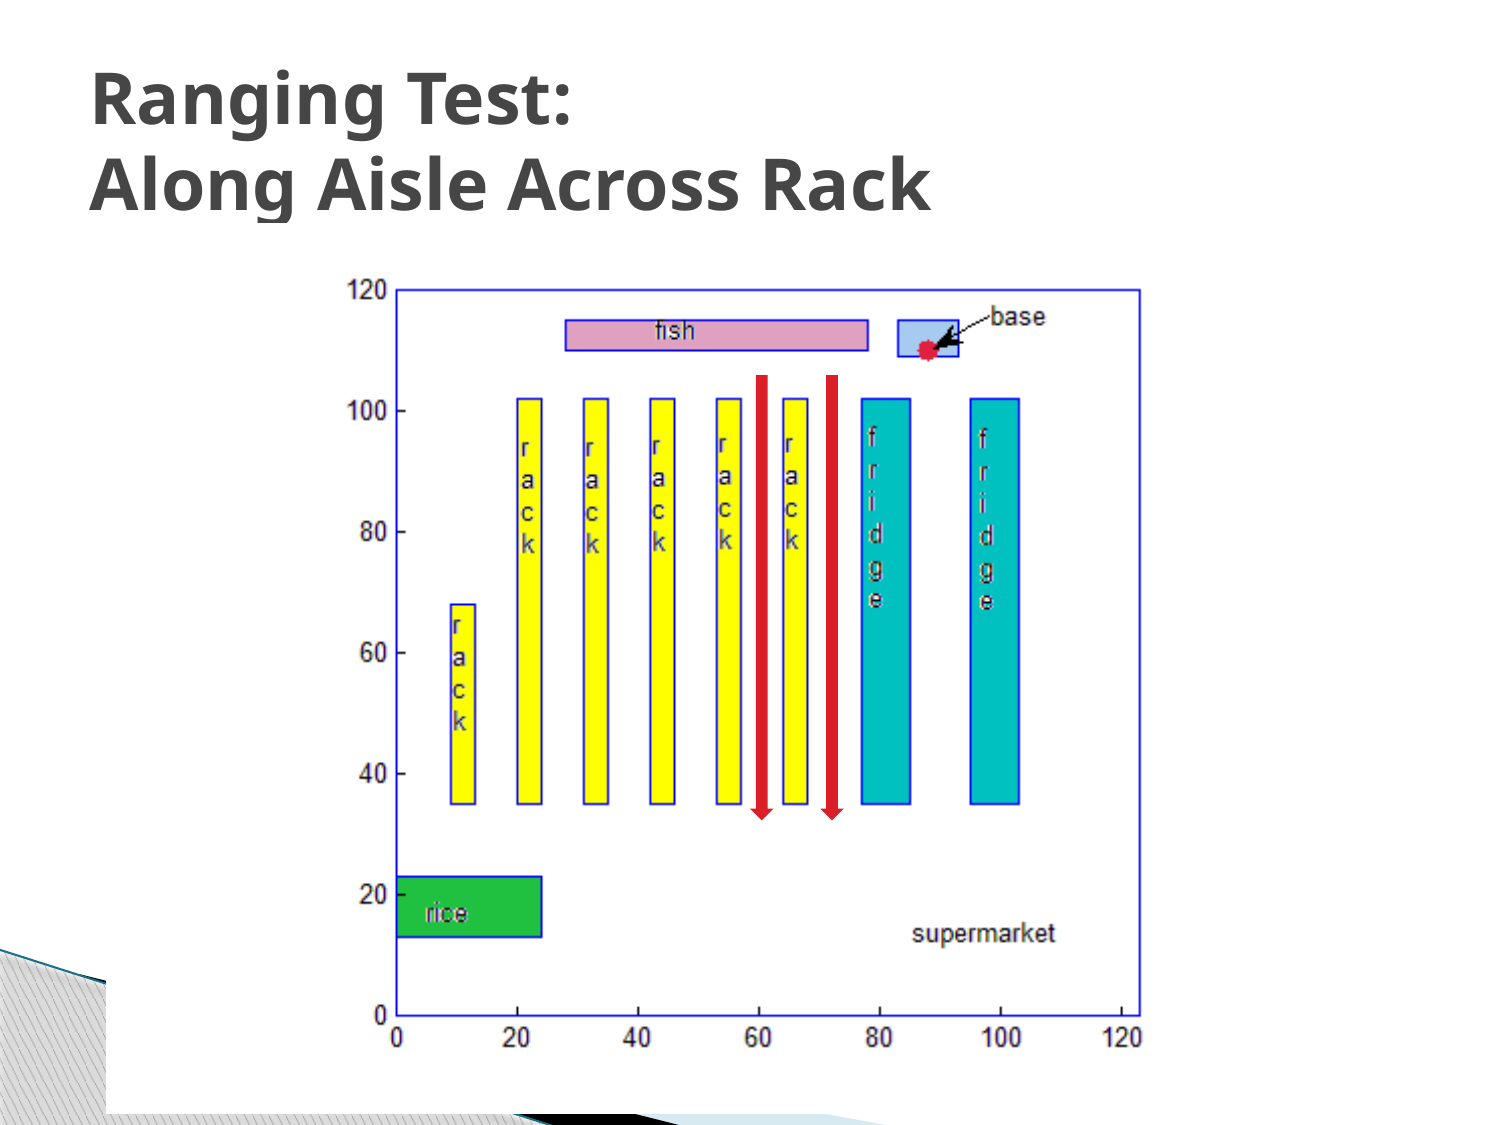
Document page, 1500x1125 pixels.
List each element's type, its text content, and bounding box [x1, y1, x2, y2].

title Ranging Test: Along Aisle Across Rack [75, 45, 1425, 233]
picture [106, 223, 1383, 1114]
